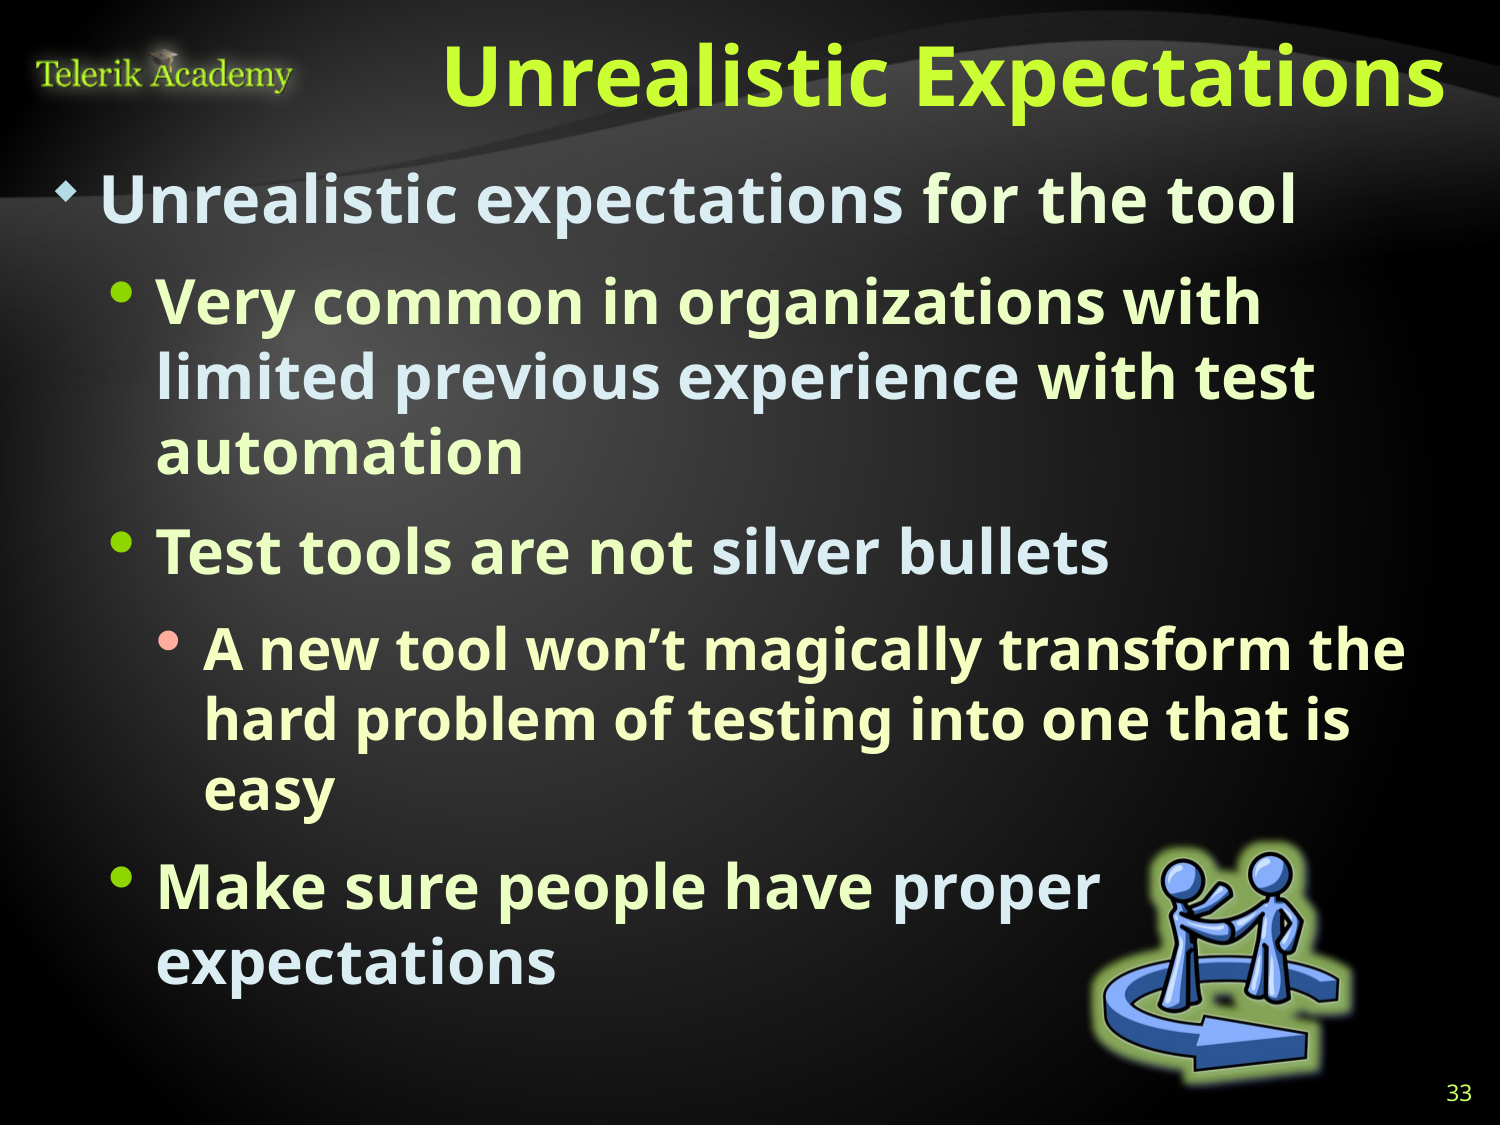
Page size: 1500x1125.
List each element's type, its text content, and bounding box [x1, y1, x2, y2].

list Unrealistic expectations for the tool Very common in organizations with limited previous experience with test automation Test tools are not silver bullets A new tool won’t magically transform the hard problem of testing into one that is easy Make sure people have proper expectations [37, 149, 1463, 1100]
picture [0, 0, 1500, 1125]
slide_number 33 [1412, 1074, 1488, 1113]
title Unrealistic Expectations [300, 12, 1463, 149]
